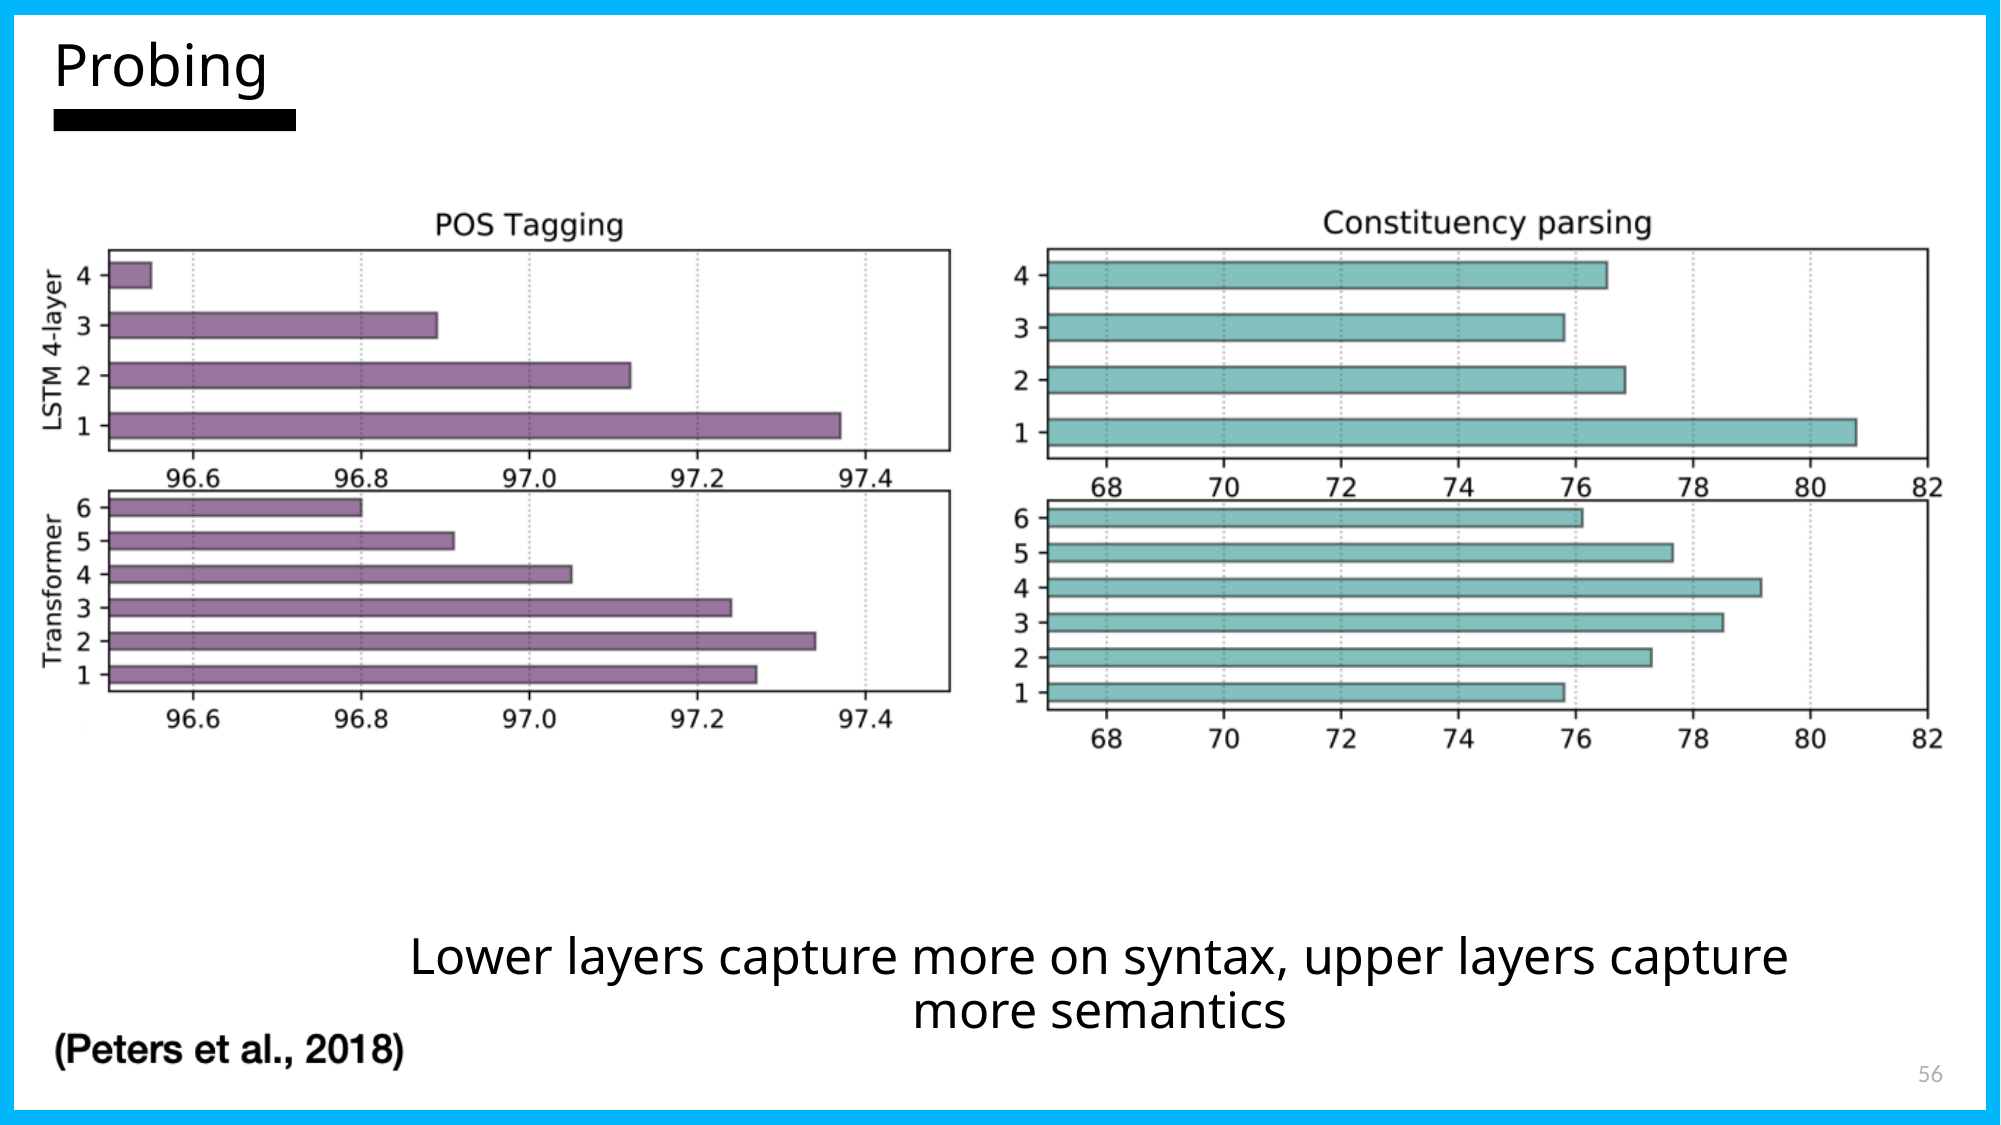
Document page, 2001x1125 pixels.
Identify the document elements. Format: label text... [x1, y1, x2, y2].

text_box Lower layers capture more on syntax, upper layers capture more semantics [385, 923, 1815, 1061]
picture [38, 200, 975, 740]
picture [1003, 200, 1959, 759]
text_box Probing [38, 28, 411, 132]
slide_number 56 [1508, 1042, 1959, 1103]
picture [43, 1024, 406, 1082]
